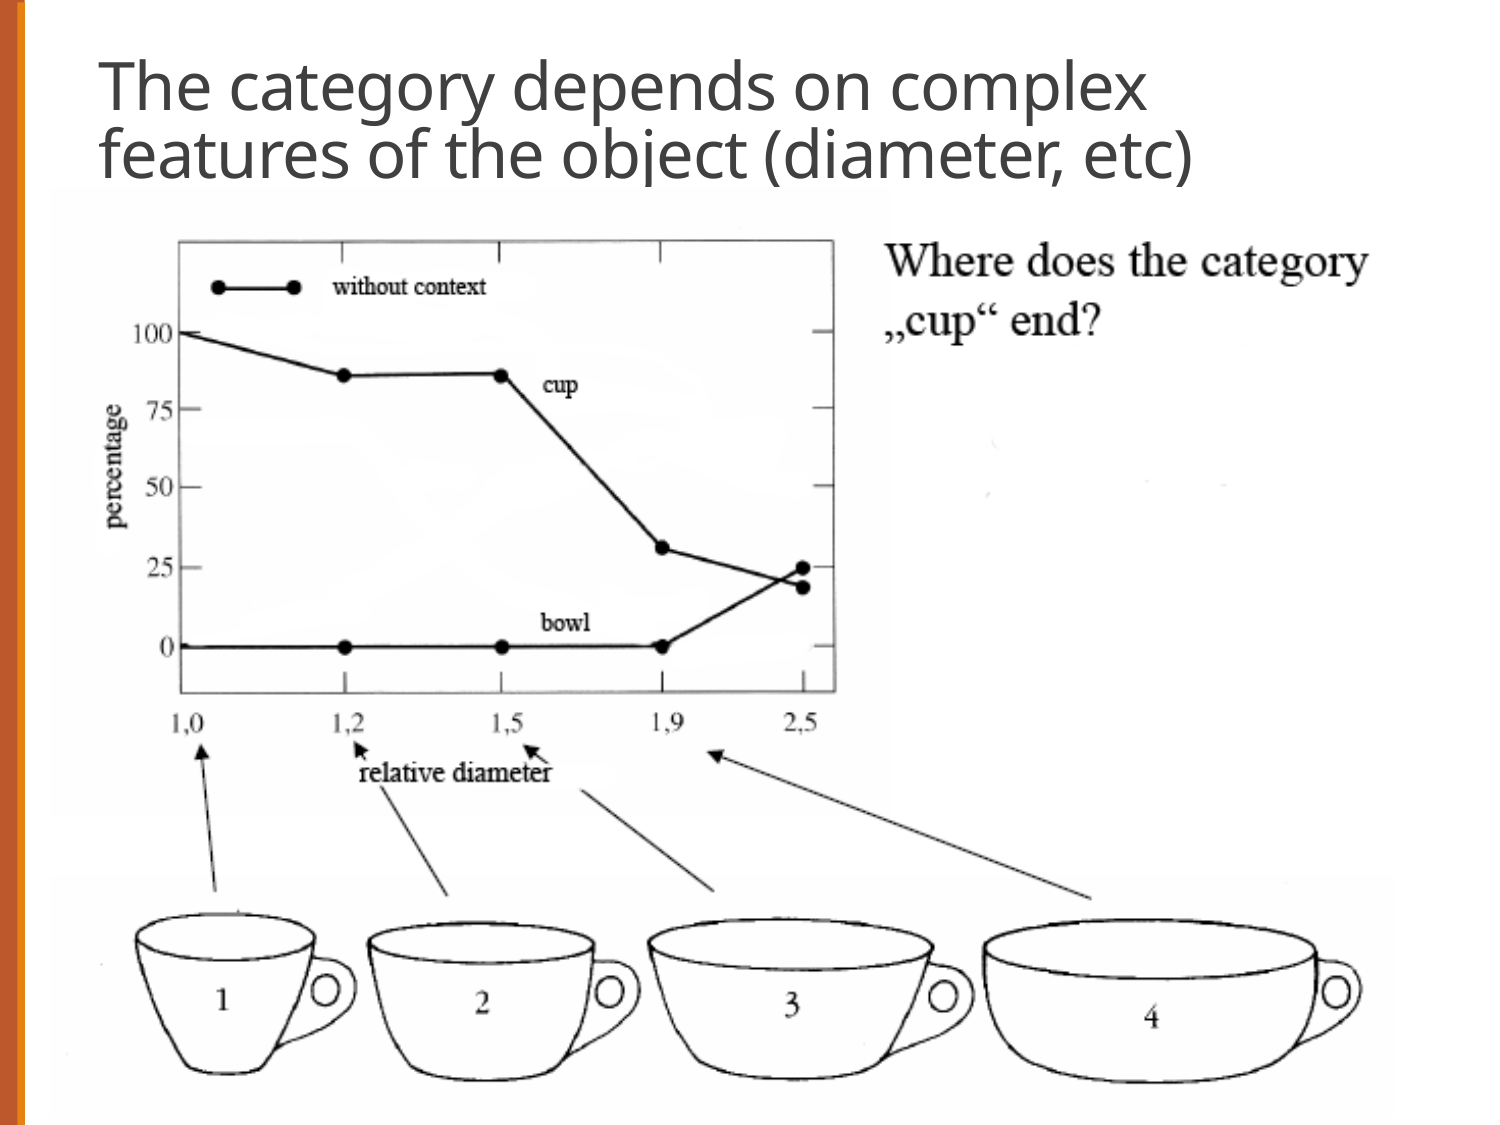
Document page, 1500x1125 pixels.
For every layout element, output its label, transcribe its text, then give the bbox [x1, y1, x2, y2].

title The category depends on complex features of the object (diameter, etc) [83, 45, 1405, 185]
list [50, 186, 1500, 1125]
